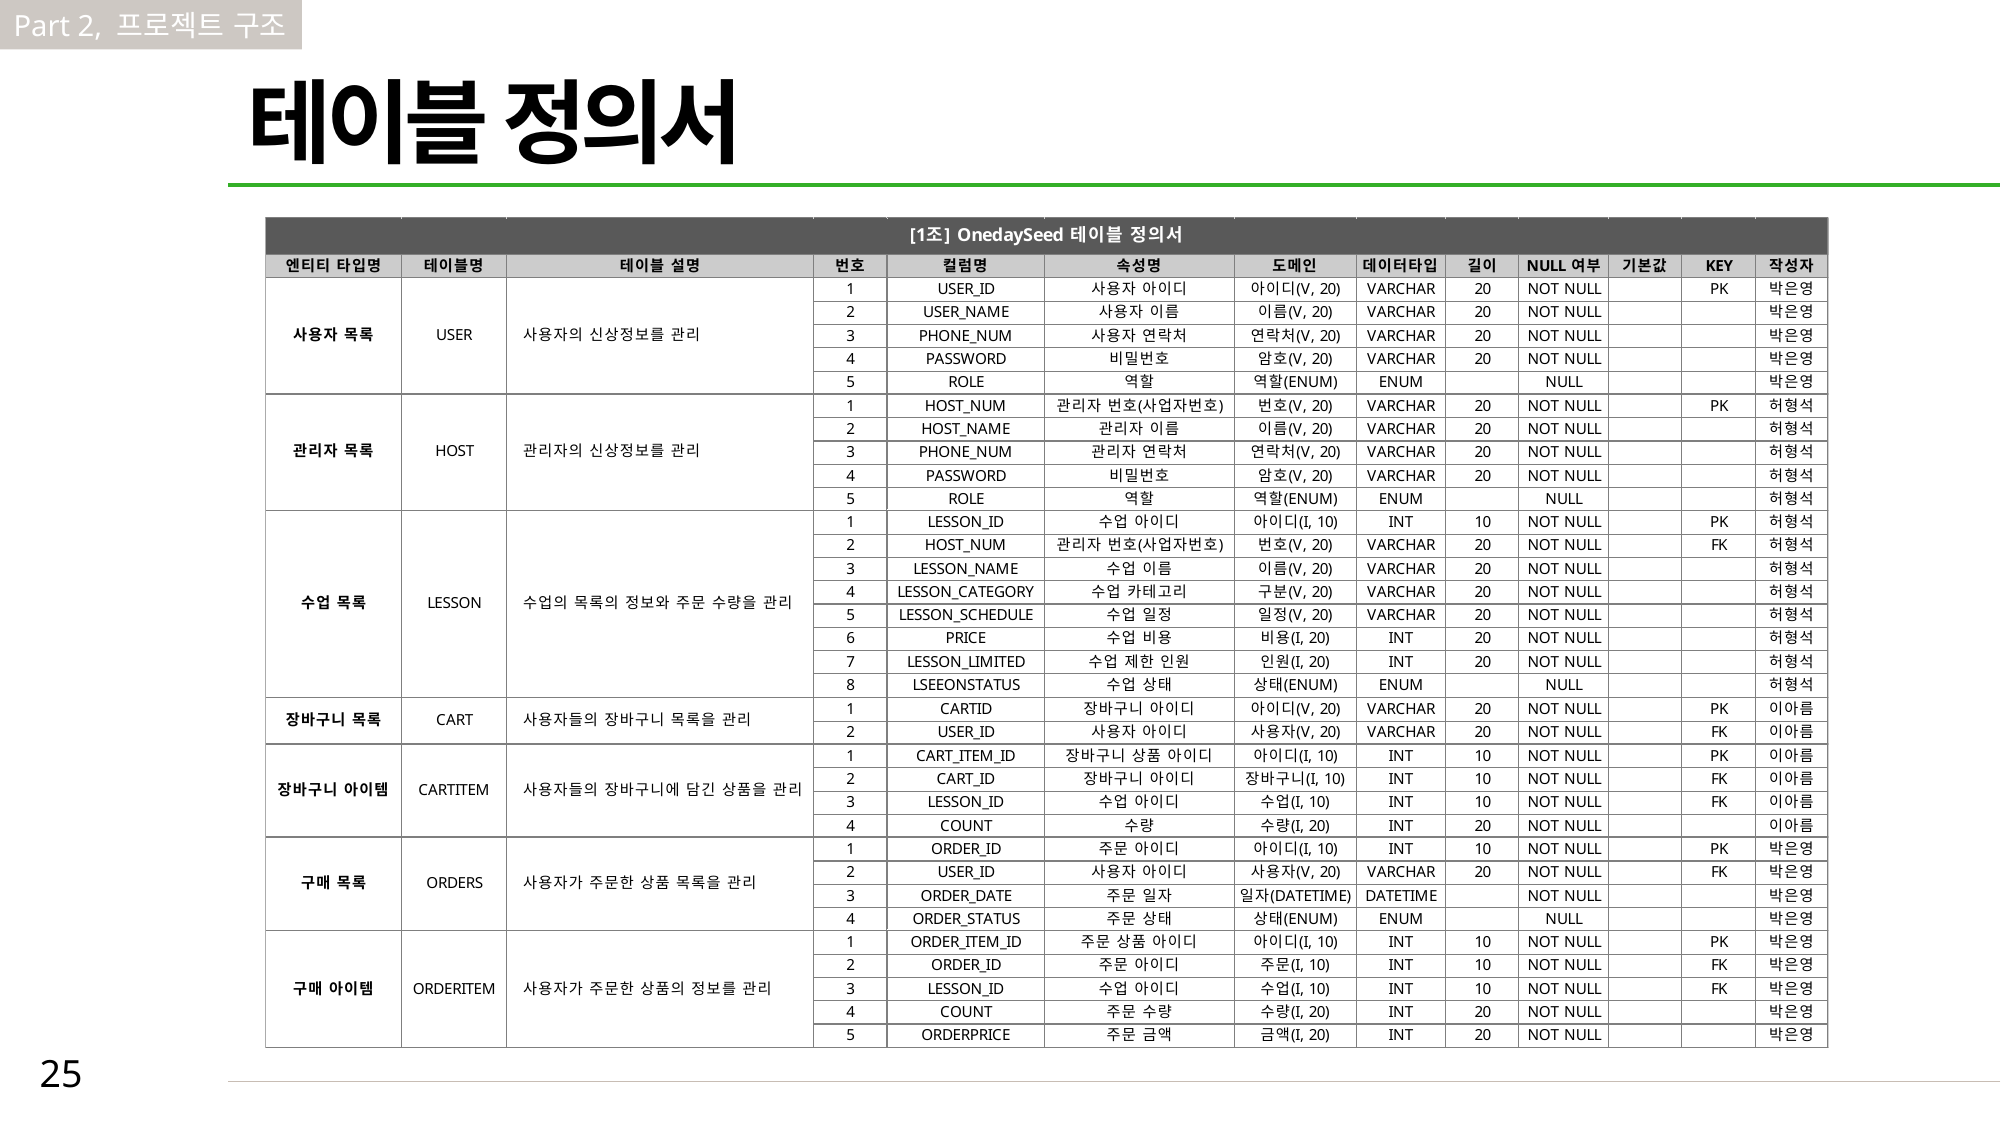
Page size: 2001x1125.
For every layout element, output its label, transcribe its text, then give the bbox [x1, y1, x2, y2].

picture [265, 217, 1830, 1049]
text_box 테이블 정의서 [233, 56, 759, 182]
text_box Part 2, 프로젝트 구조 [0, 0, 302, 50]
